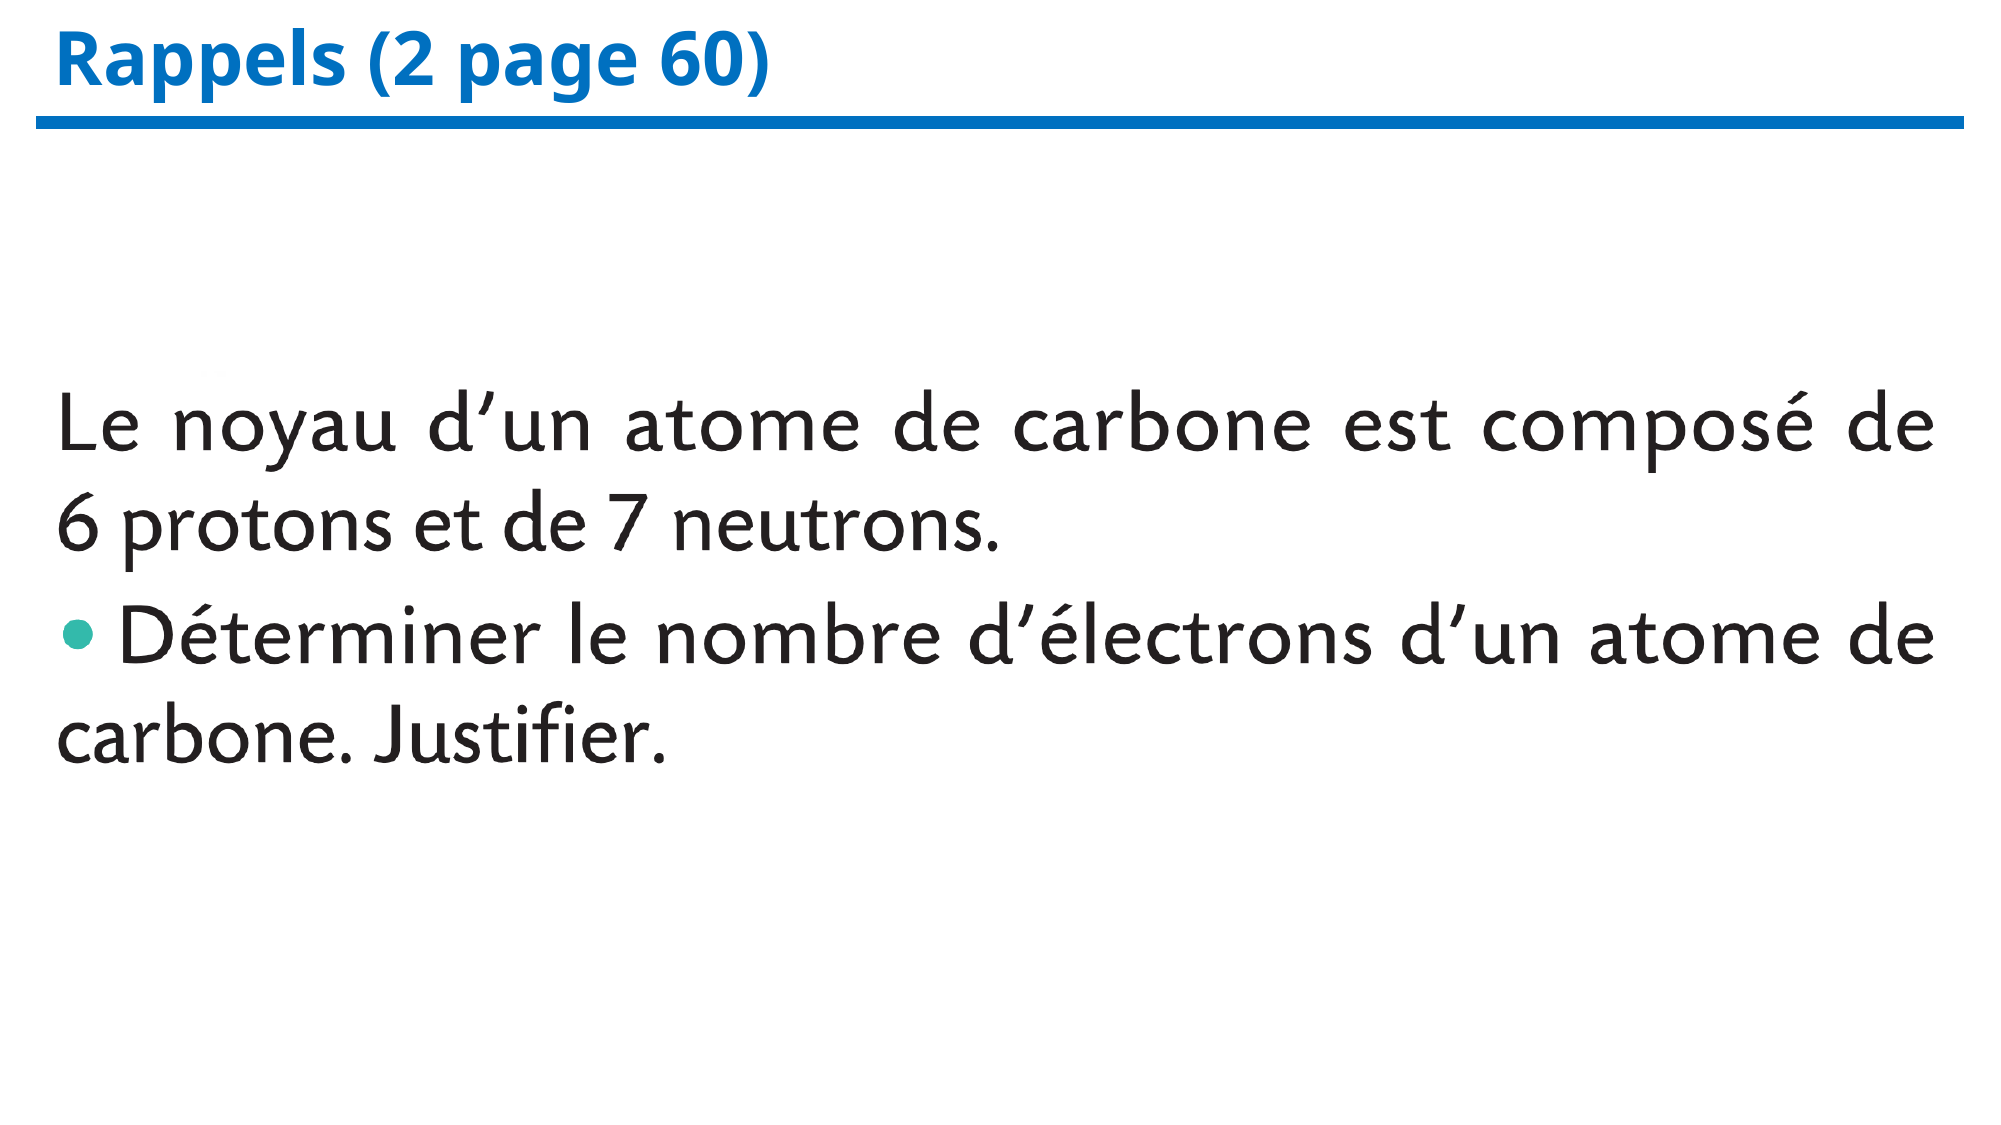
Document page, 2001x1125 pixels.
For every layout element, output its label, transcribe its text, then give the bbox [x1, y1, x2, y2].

picture [36, 371, 1965, 791]
text_box Rappels (2 page 60) [0, 0, 2000, 123]
